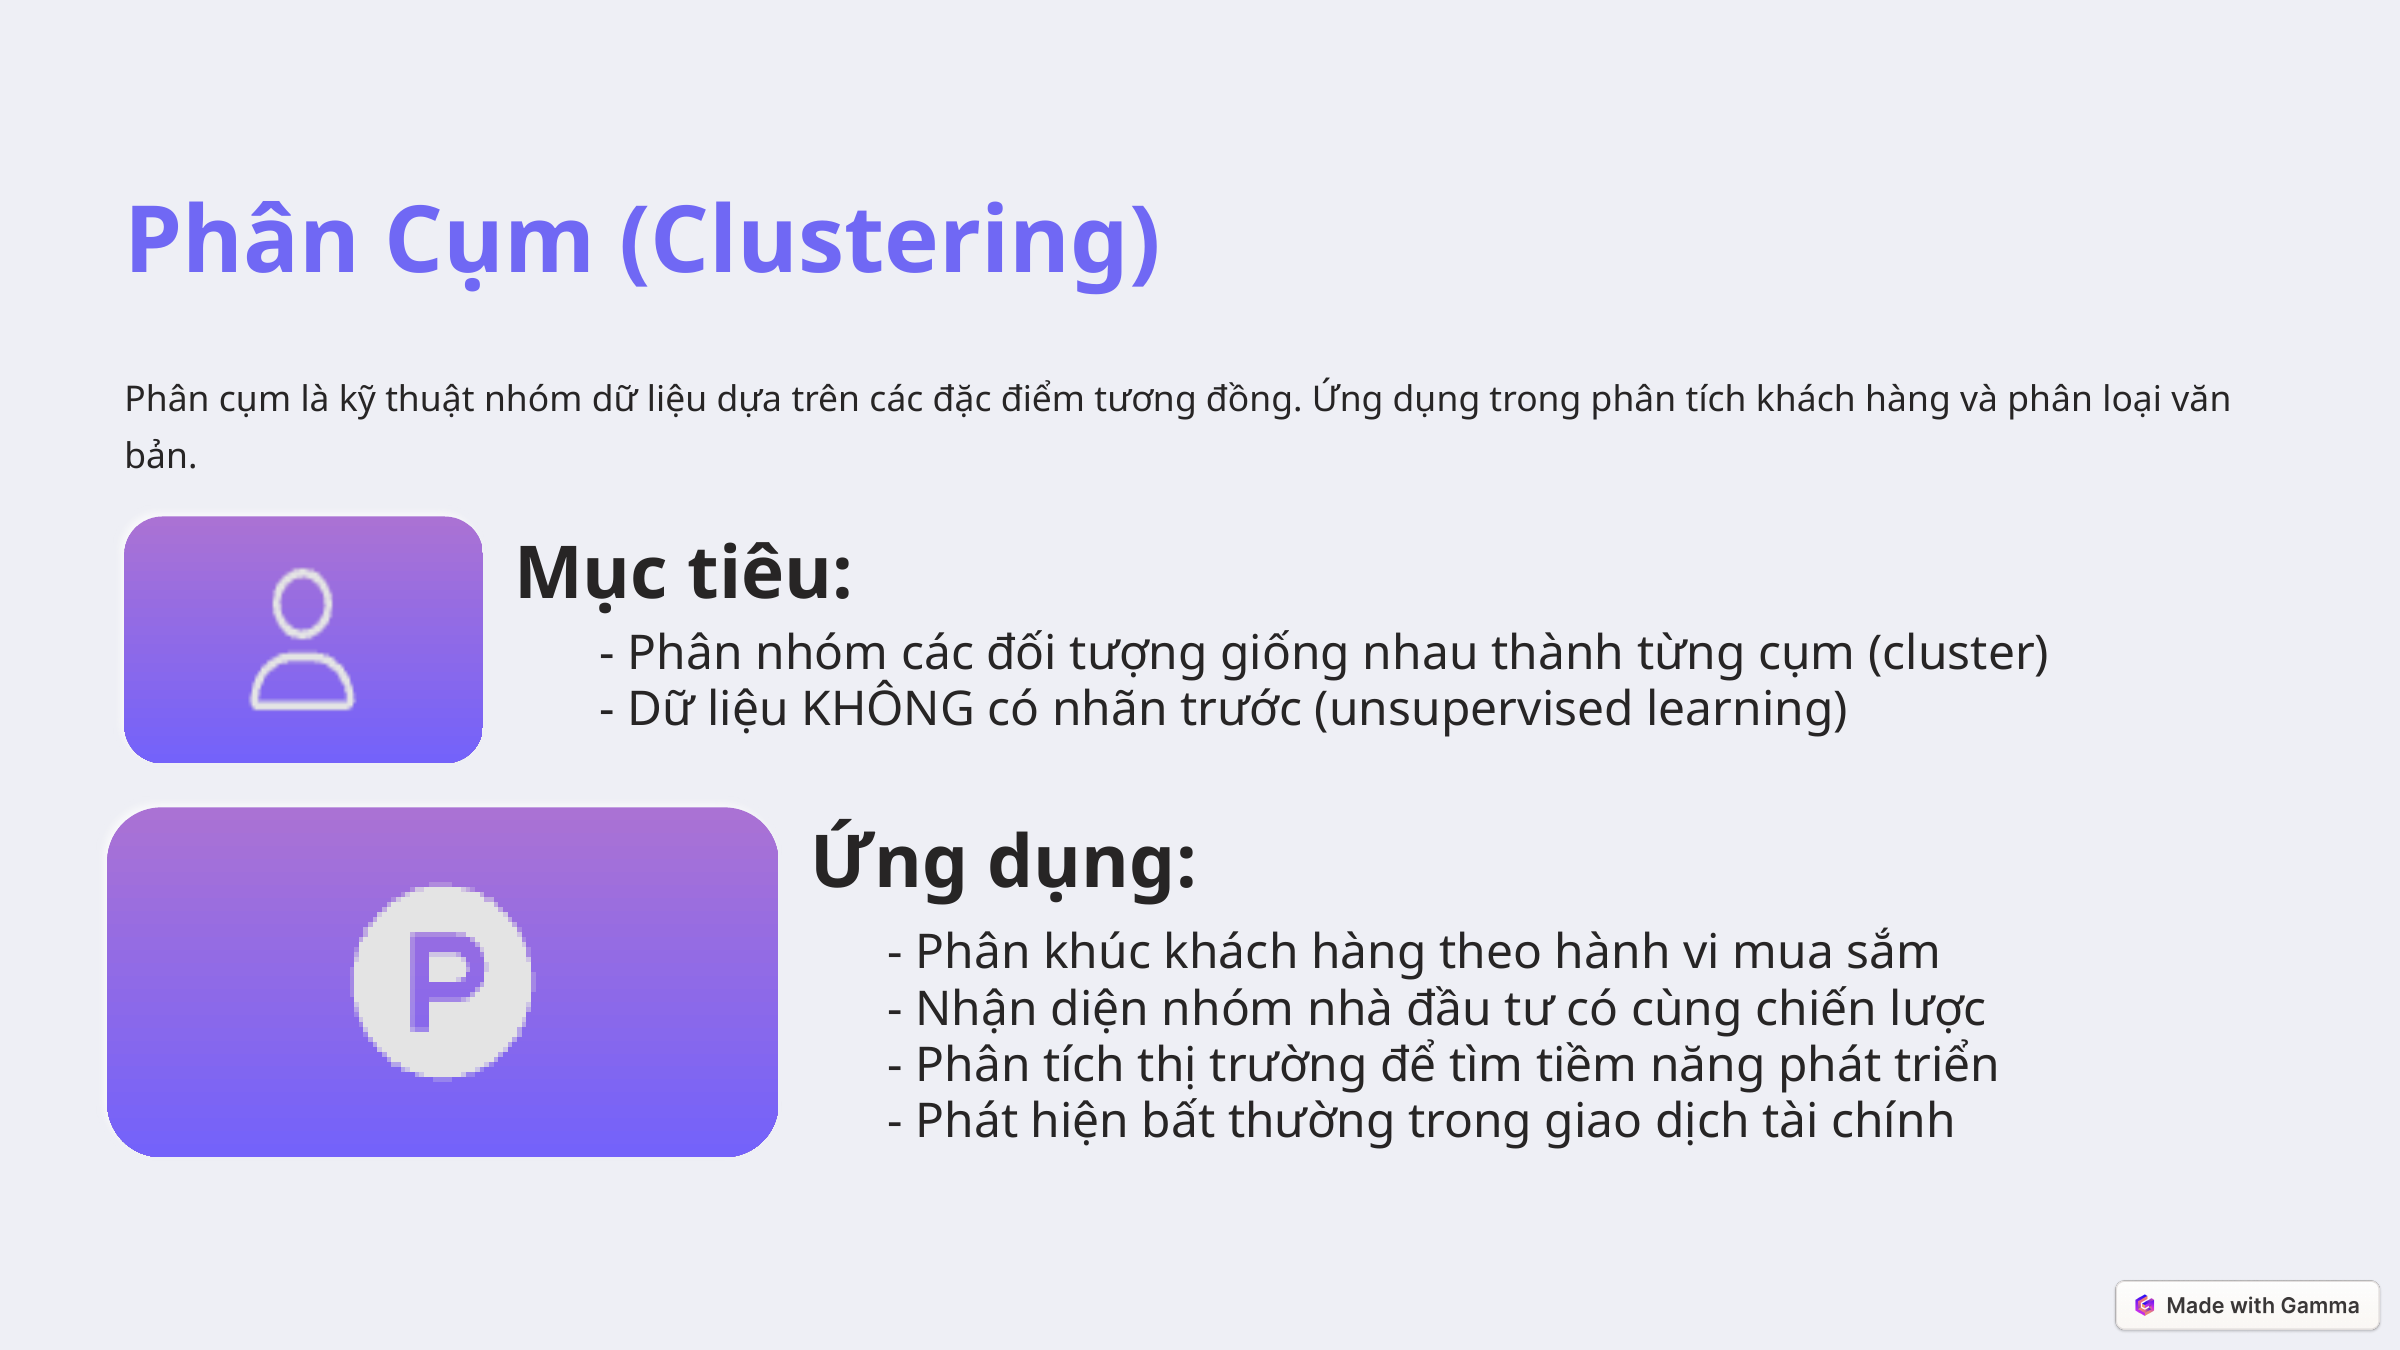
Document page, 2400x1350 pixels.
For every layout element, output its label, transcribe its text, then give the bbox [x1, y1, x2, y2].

picture [2106, 1271, 2389, 1339]
text_box - Phân khúc khách hàng theo hành vi mua sắm - Nhận diện nhóm nhà đầu tư có cùng chiến lược - Phân tích thị trường để tìm tiềm năng phát triển - Phát hiện bất thường trong giao dịch tài chính [872, 914, 2018, 1155]
text_box [107, 807, 779, 1158]
text_box Phân Cụm (Clustering) [124, 174, 1060, 292]
text_box Mục tiêu: [499, 518, 869, 621]
text_box Ứng dụng: [795, 807, 1212, 910]
picture [350, 857, 536, 1107]
text_box - Phân nhóm các đối tượng giống nhau thành từng cụm (cluster) - Dữ liệu KHÔNG có nhãn trước (unsupervised learning) [585, 614, 2067, 743]
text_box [124, 516, 484, 764]
text_box Phân cụm là kỹ thuật nhóm dữ liệu dựa trên các đặc điểm tương đồng. Ứng dụng trong phân tích khách hàng và phân loại văn bản. [124, 362, 2276, 477]
